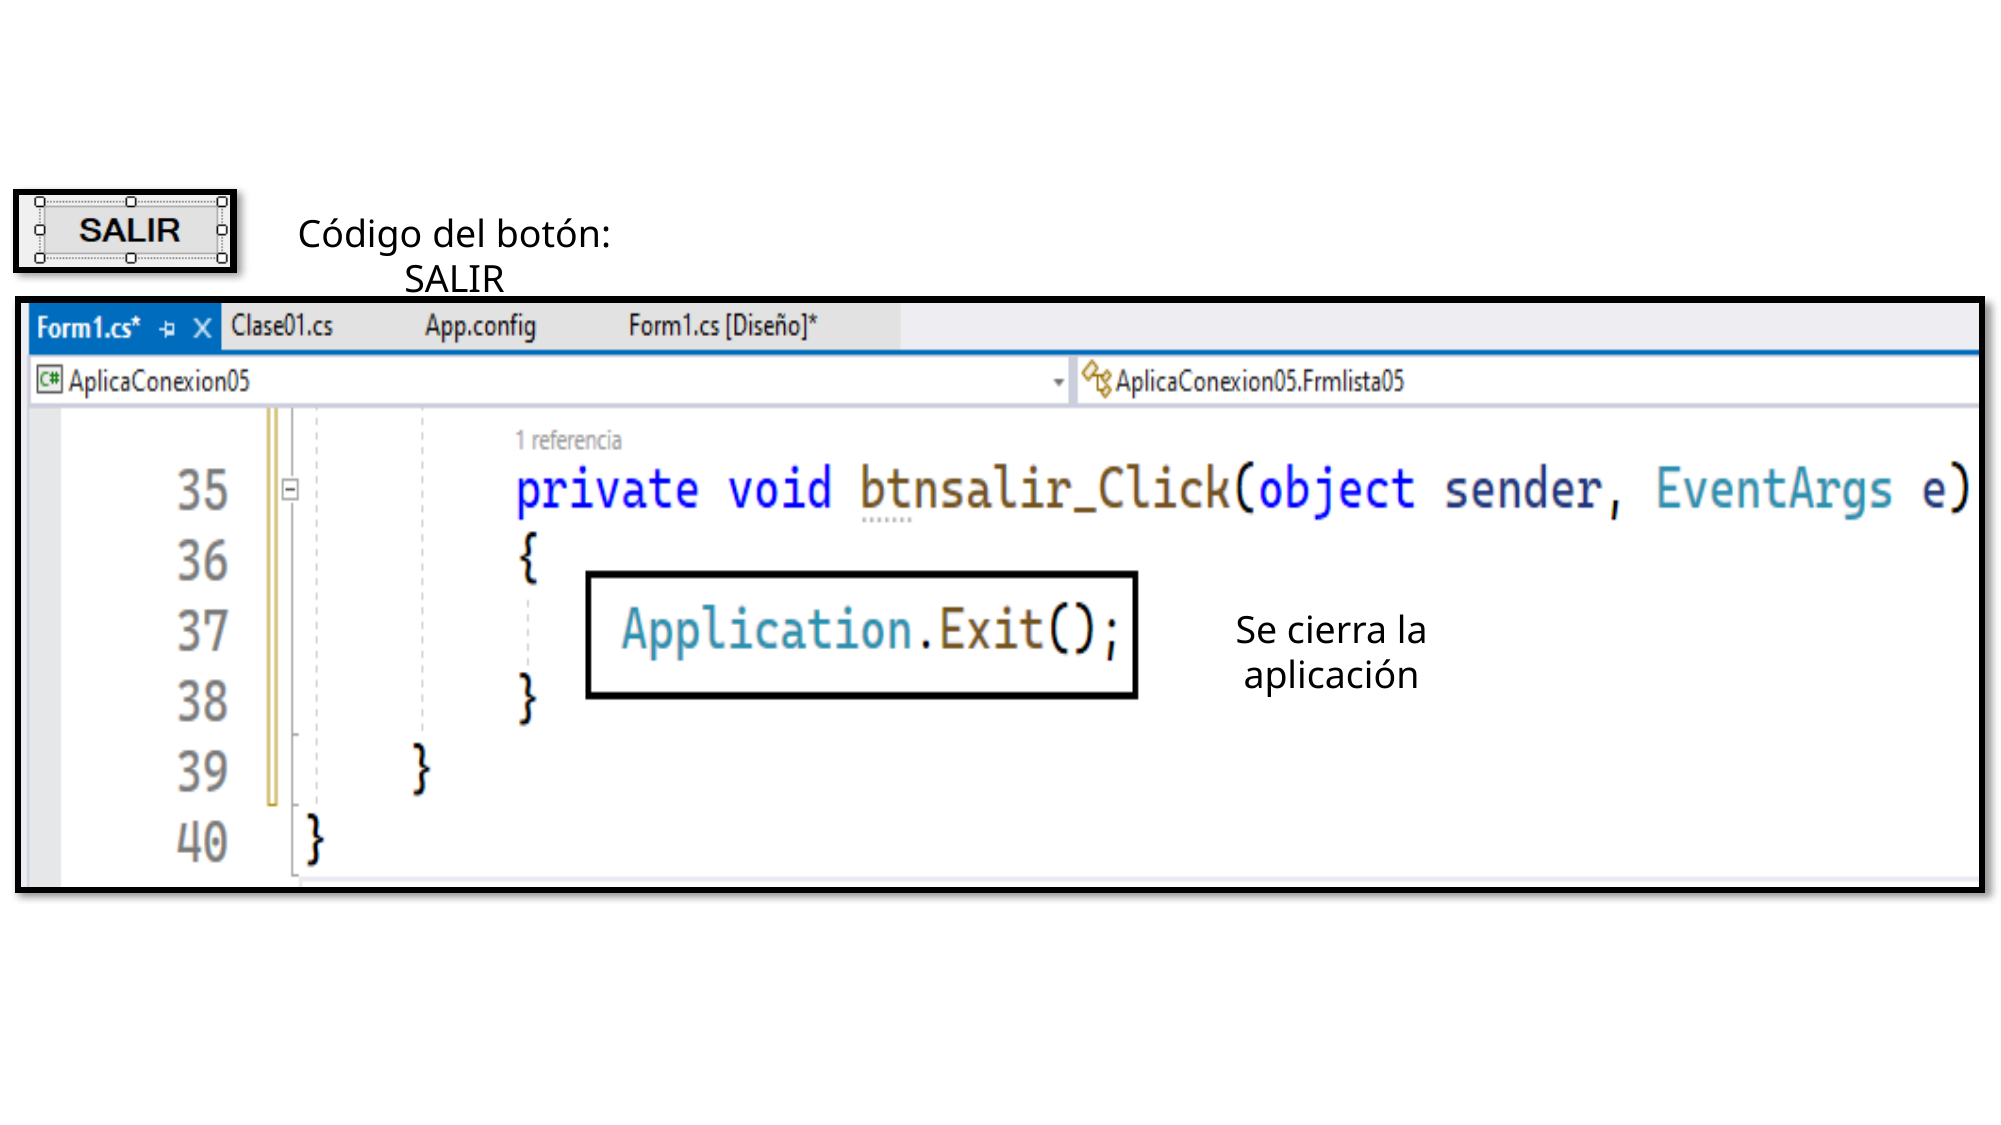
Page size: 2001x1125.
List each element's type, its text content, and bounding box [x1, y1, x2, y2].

picture [20, 302, 1980, 887]
text_box Código del botón: SALIR [249, 202, 660, 296]
picture [19, 195, 231, 268]
